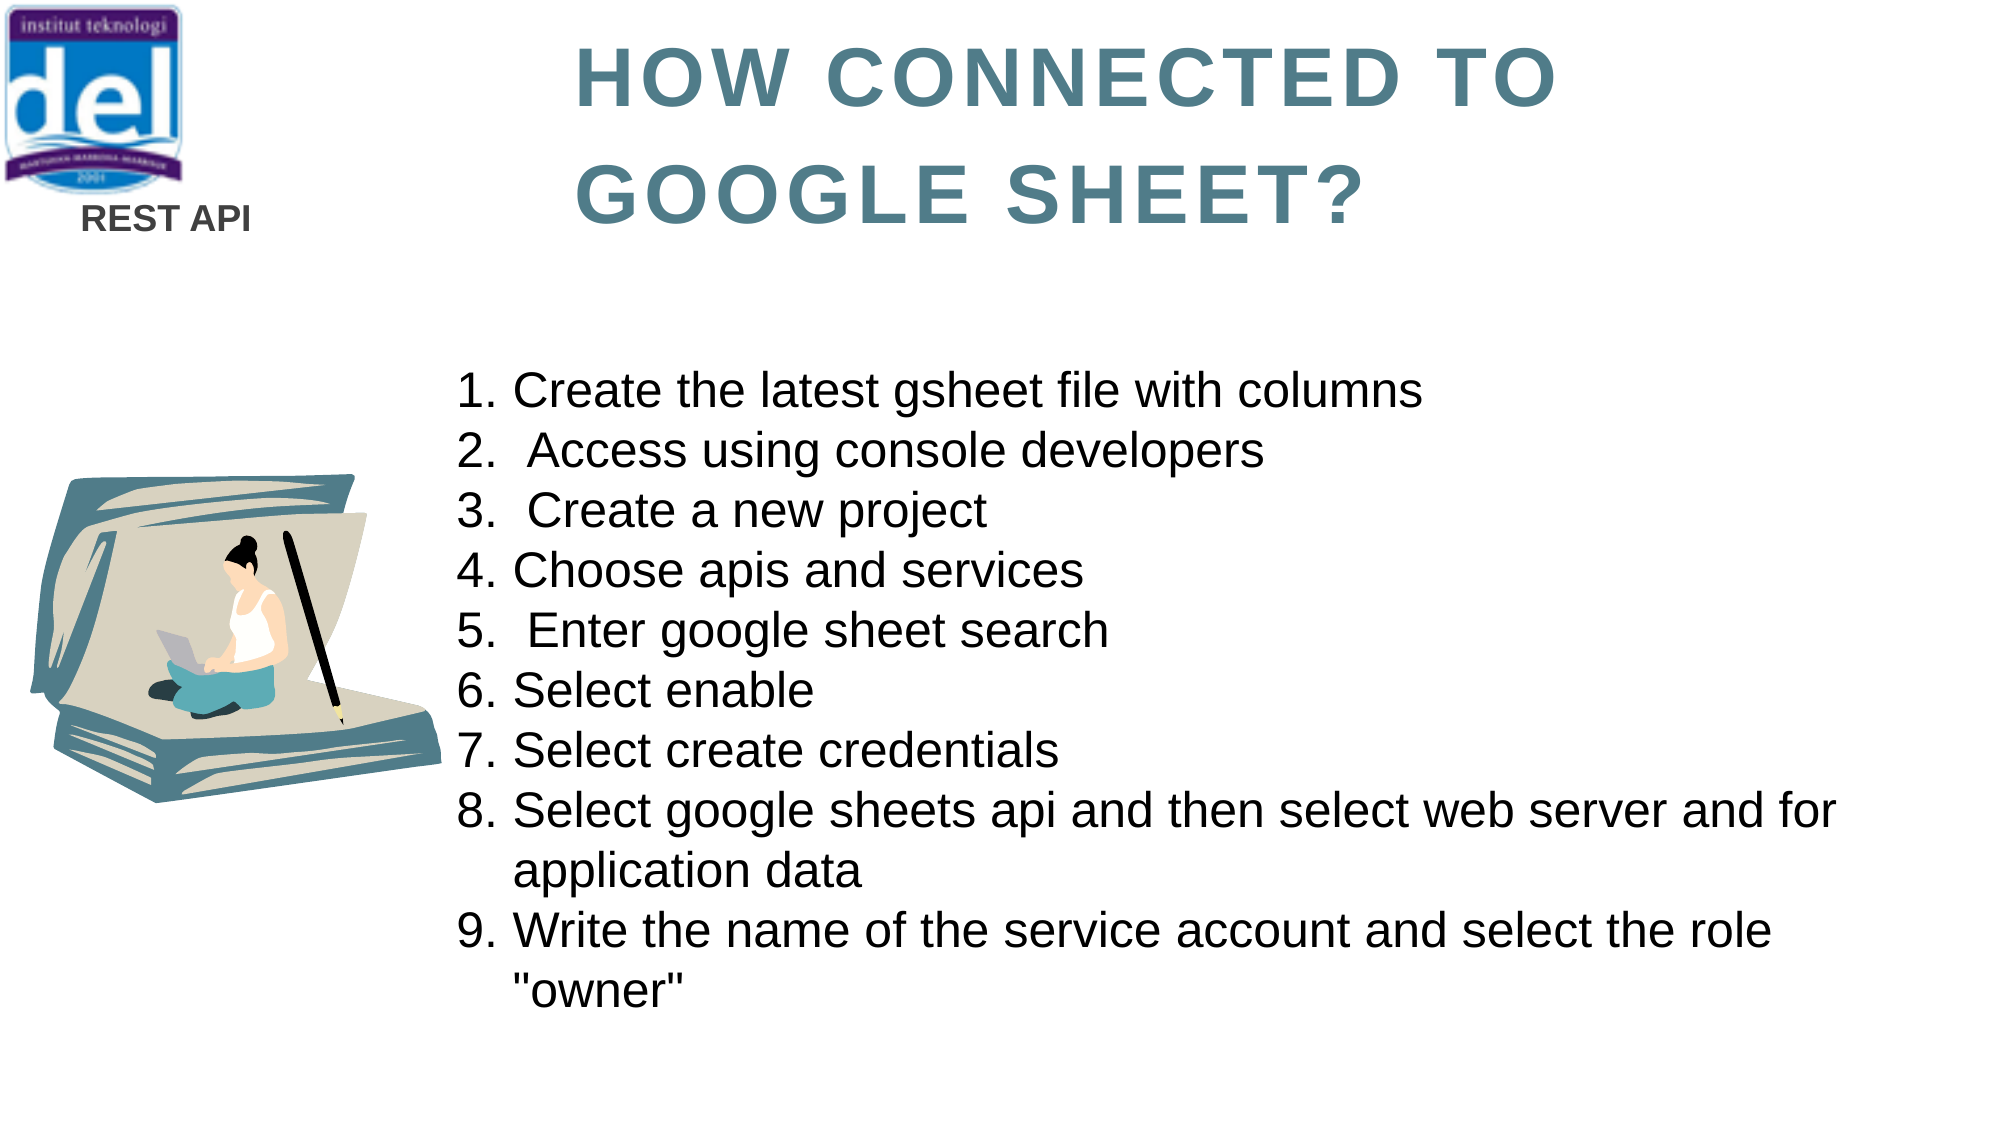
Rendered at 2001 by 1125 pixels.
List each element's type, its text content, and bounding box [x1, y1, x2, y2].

picture [1, 0, 189, 199]
text_box Create the latest gsheet file with columns Access using console developers Create a new project Choose apis and services Enter google sheet search Select enable Select create credentials Select google sheets api and then select web server and for application data Write the name of the service account and select the role "owner" [441, 350, 1859, 1025]
text_box HOW CONNECTED TO GOOGLE SHEET? [559, 78, 1806, 184]
text_box REST API [65, 162, 389, 278]
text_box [29, 474, 442, 804]
